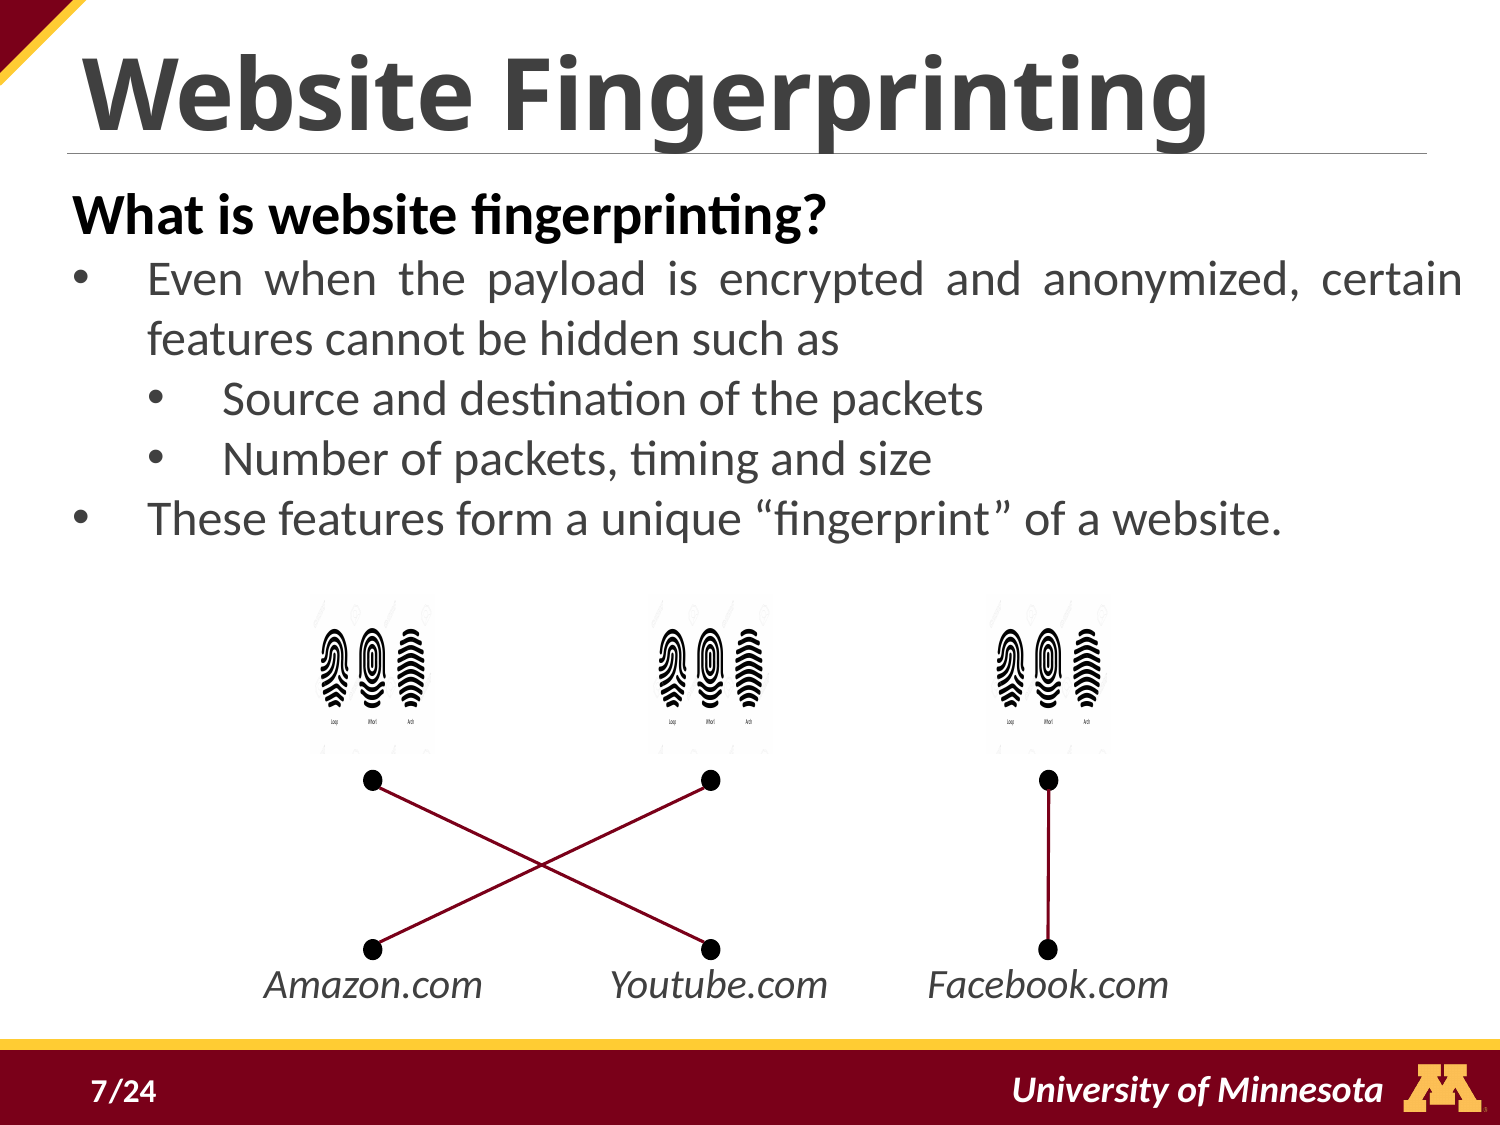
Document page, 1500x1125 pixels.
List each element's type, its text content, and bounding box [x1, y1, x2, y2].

text_box [361, 768, 384, 793]
text_box [1036, 938, 1059, 962]
text_box Amazon.com [249, 949, 499, 1015]
picture [648, 593, 774, 755]
text_box [699, 768, 722, 792]
text_box [1037, 768, 1060, 792]
picture [310, 593, 436, 755]
picture [986, 593, 1112, 755]
slide_number 7 [0, 1059, 123, 1120]
text_box Facebook.com [912, 949, 1185, 1015]
text_box Website Fingerprinting [67, 38, 1500, 159]
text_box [379, 787, 705, 943]
text_box [361, 937, 384, 962]
text_box What is website fingerprinting? Even when the payload is encrypted and anonymized, certain features cannot be hidden such as Source and destination of the packets Number of packets, timing and size These features form a unique “fingerprint” of a website. [57, 168, 1479, 554]
text_box [699, 938, 722, 962]
text_box Youtube.com [594, 949, 844, 1015]
